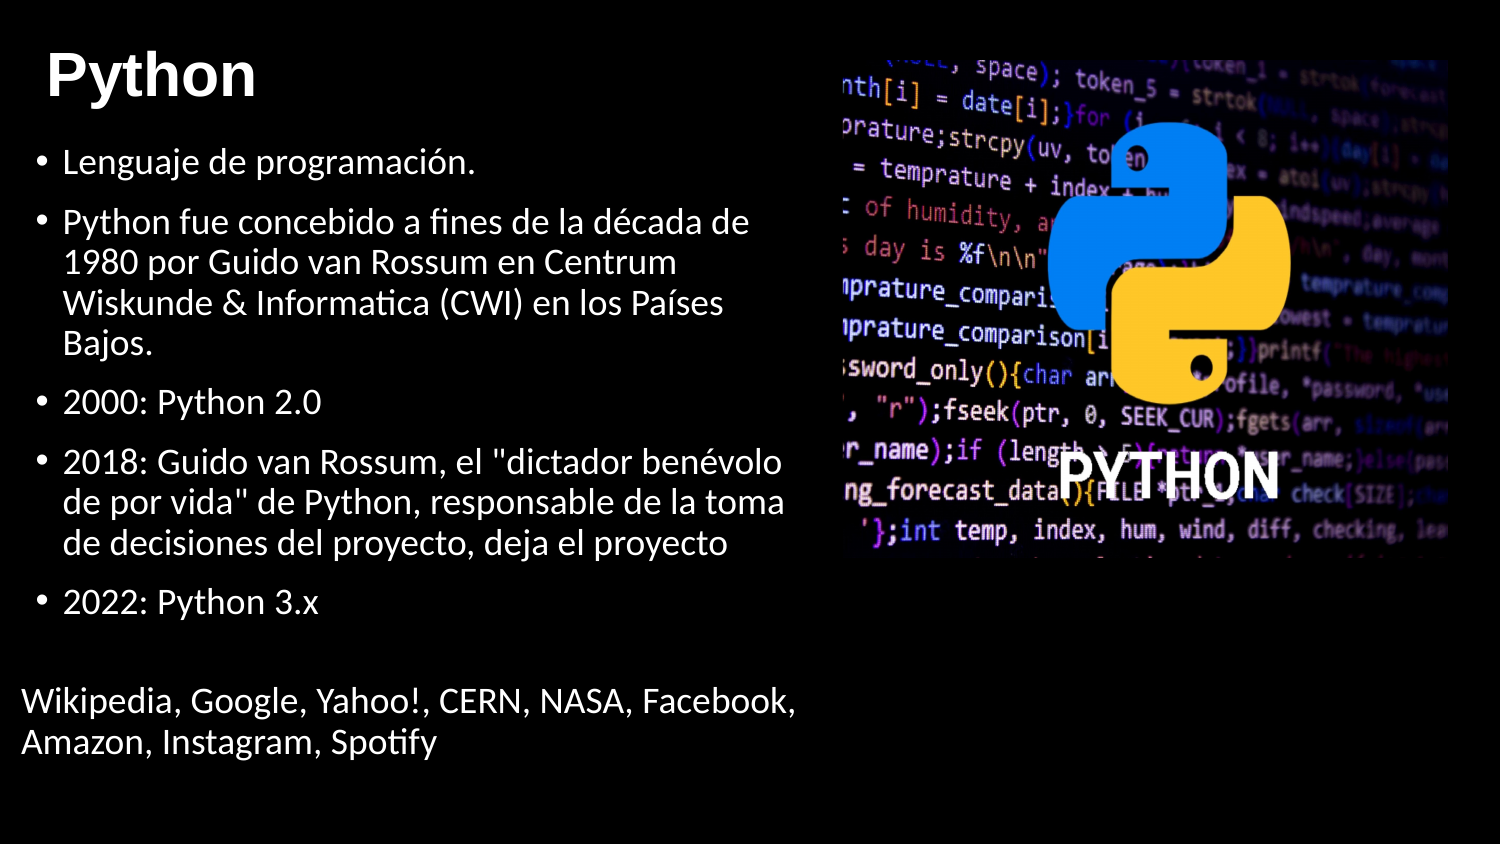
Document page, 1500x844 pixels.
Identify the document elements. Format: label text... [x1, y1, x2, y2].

text_box Lenguaje de programación. Python fue concebido a fines de la década de 1980 por Guido van Rossum en Centrum Wiskunde & Informatica (CWI) en los Países Bajos. 2000: Python 2.0 2018: Guido van Rossum, el "dictador benévolo de por vida" de Python, responsable de la toma de decisiones del proyecto, deja el proyecto 2022: Python 3.x Wikipedia, Google, Yahoo!, CERN, NASA, Facebook, Amazon, Instagram, Spotify [9, 137, 830, 828]
picture [842, 60, 1449, 558]
title Python [35, 31, 506, 122]
